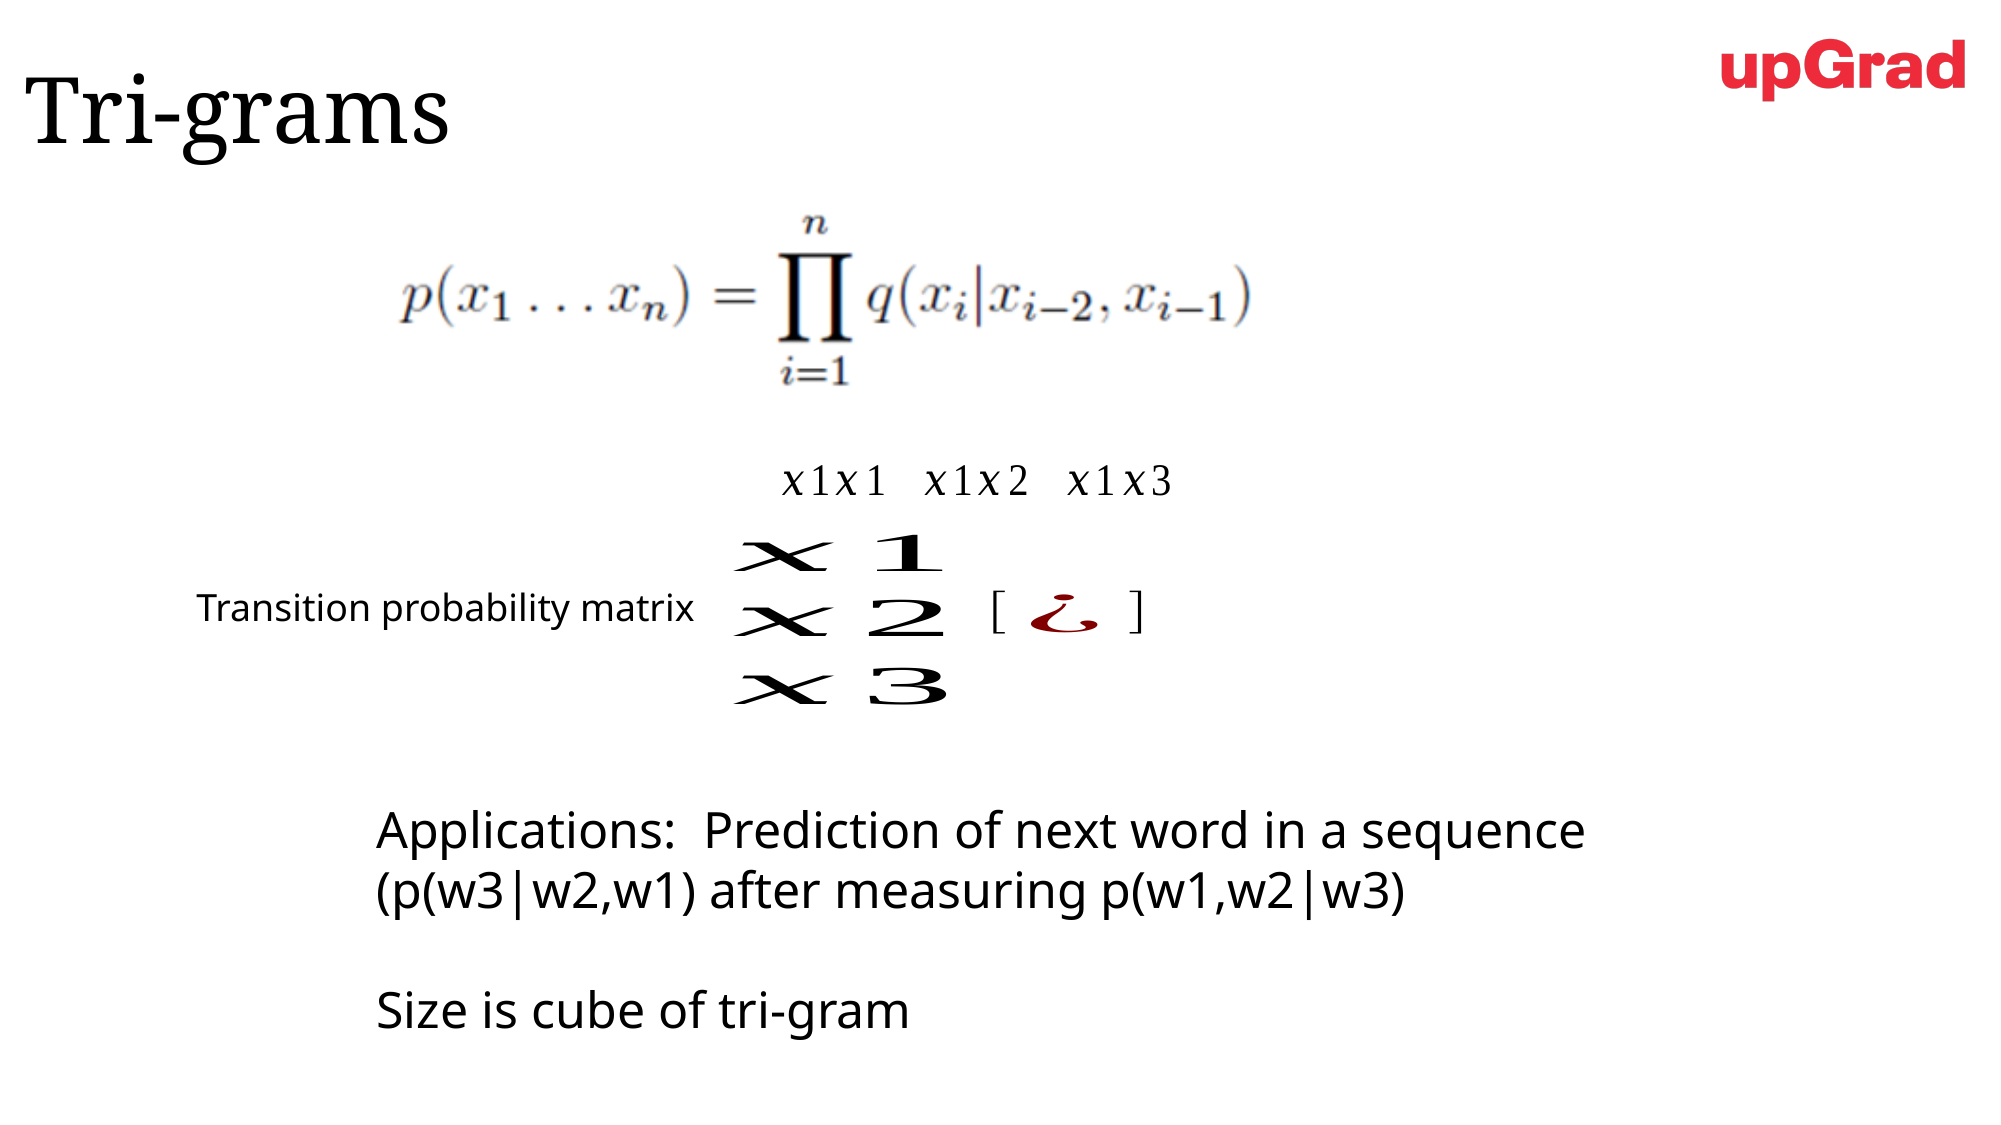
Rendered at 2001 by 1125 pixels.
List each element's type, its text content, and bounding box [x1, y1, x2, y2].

text_box Applications: Prediction of next word in a sequence (p(w3|w2,w1) after measuring p(w1,w2|w3) Size is cube of tri-gram [361, 791, 1709, 1046]
text_box Transition probability matrix [181, 576, 710, 637]
picture [1716, 0, 1970, 135]
title Tri-grams [9, 5, 1735, 223]
picture [353, 204, 1304, 407]
